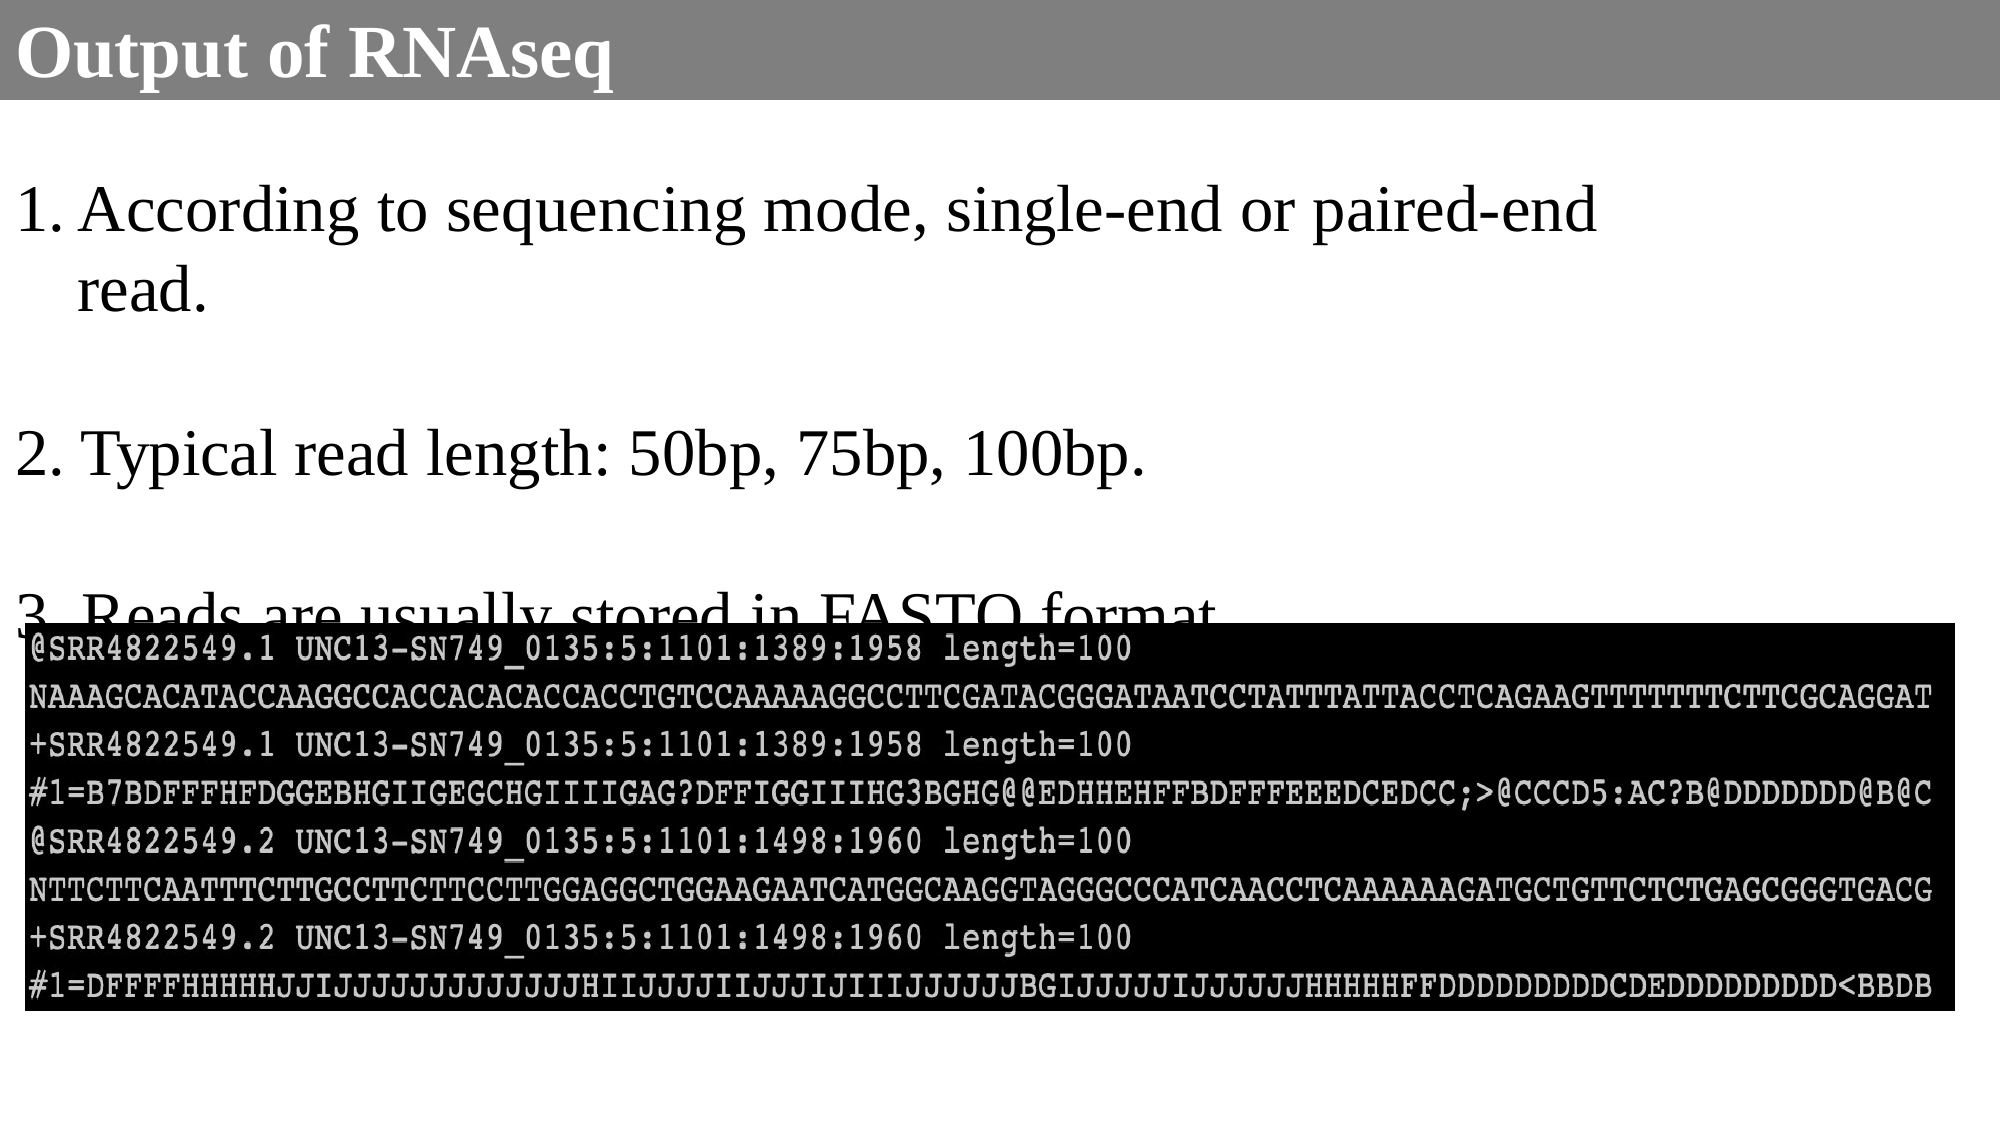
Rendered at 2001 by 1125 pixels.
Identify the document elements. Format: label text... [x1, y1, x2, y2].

text_box According to sequencing mode, single-end or paired-end read. Typical read length: 50bp, 75bp, 100bp. Reads are usually stored in FASTQ format. [12, 162, 1746, 653]
picture [25, 622, 1955, 1011]
title Output of RNAseq [12, 0, 1641, 162]
